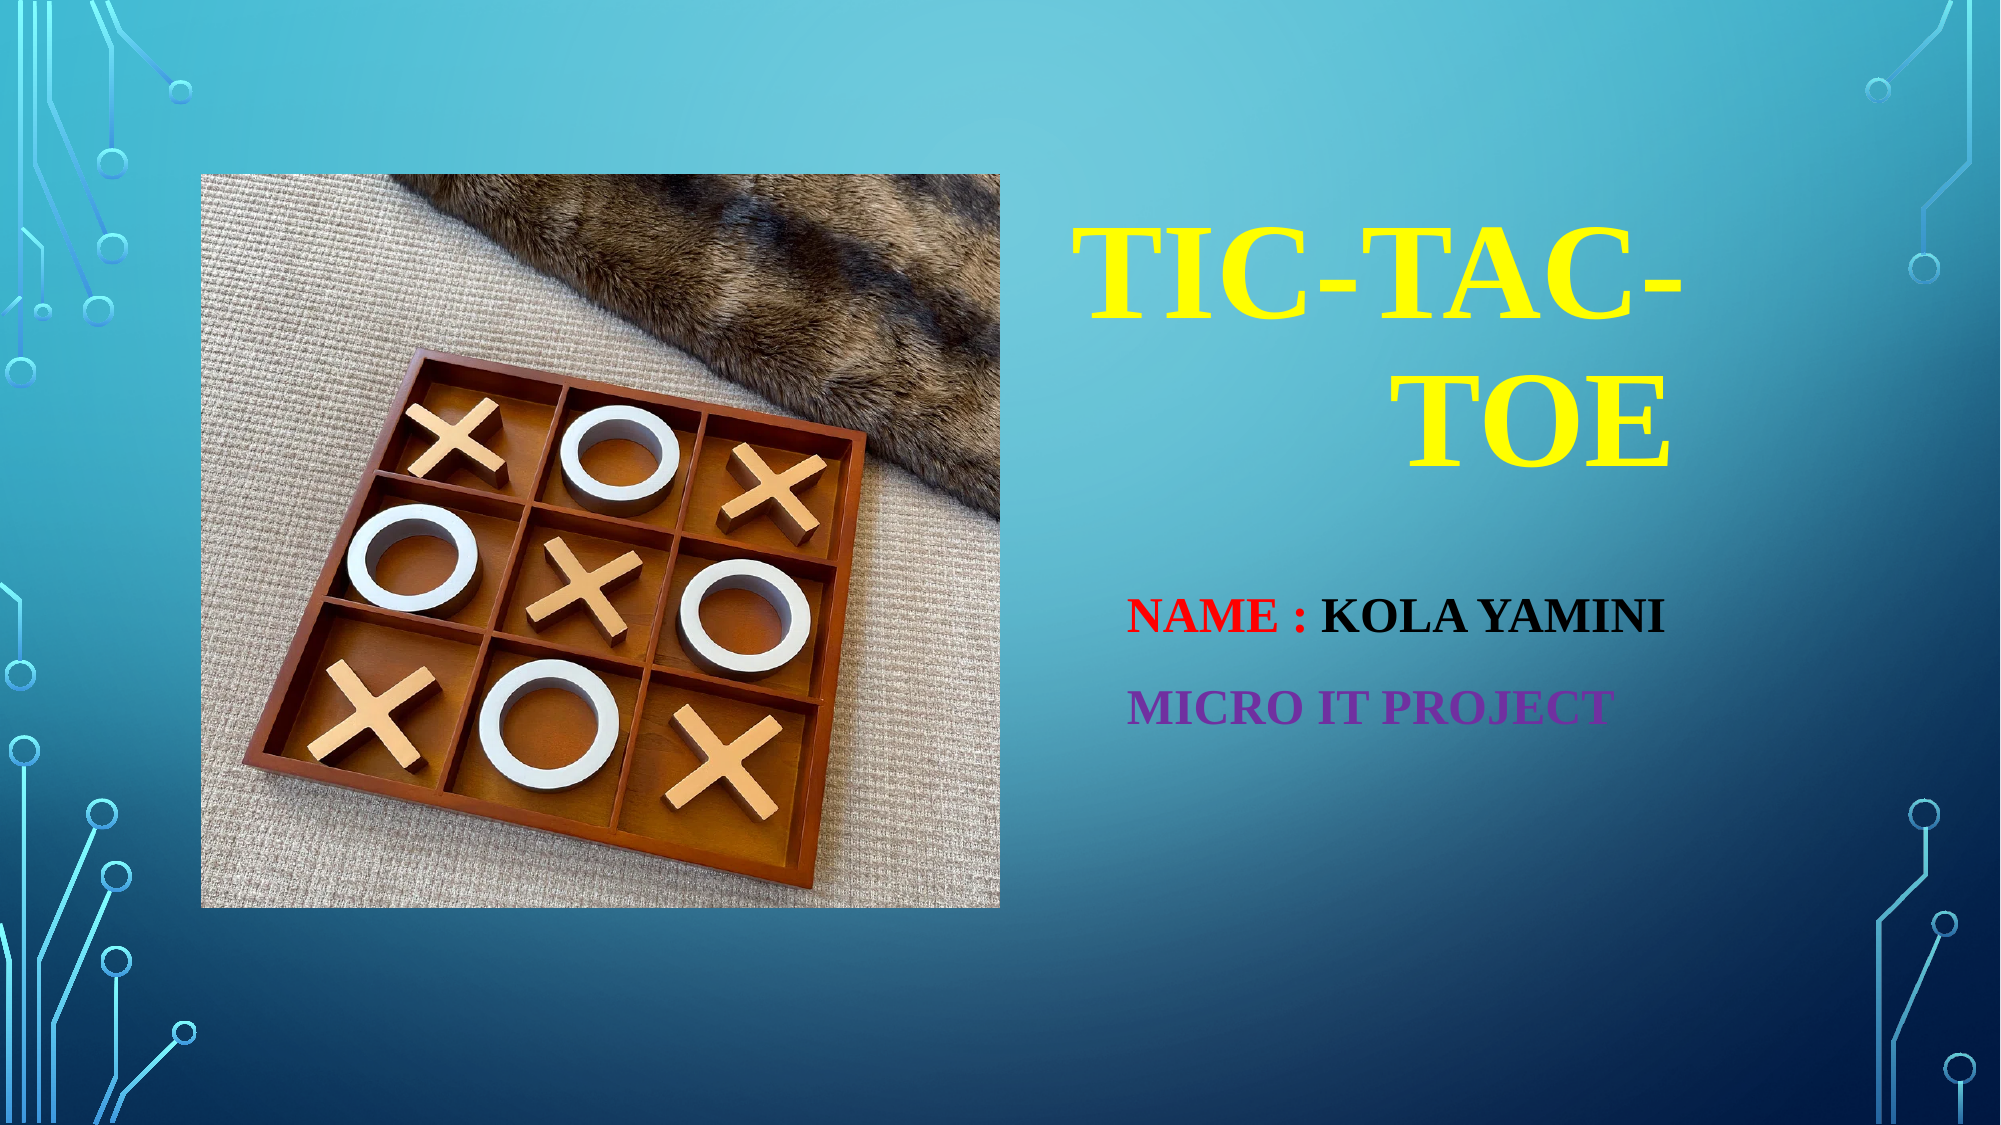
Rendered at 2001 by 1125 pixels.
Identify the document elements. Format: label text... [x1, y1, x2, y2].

list TIC-TAC- TOE [1050, 369, 1813, 505]
list NAME : KOLA YAMINI MICRO IT PROJECT [1111, 562, 1912, 1009]
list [201, 174, 1001, 908]
